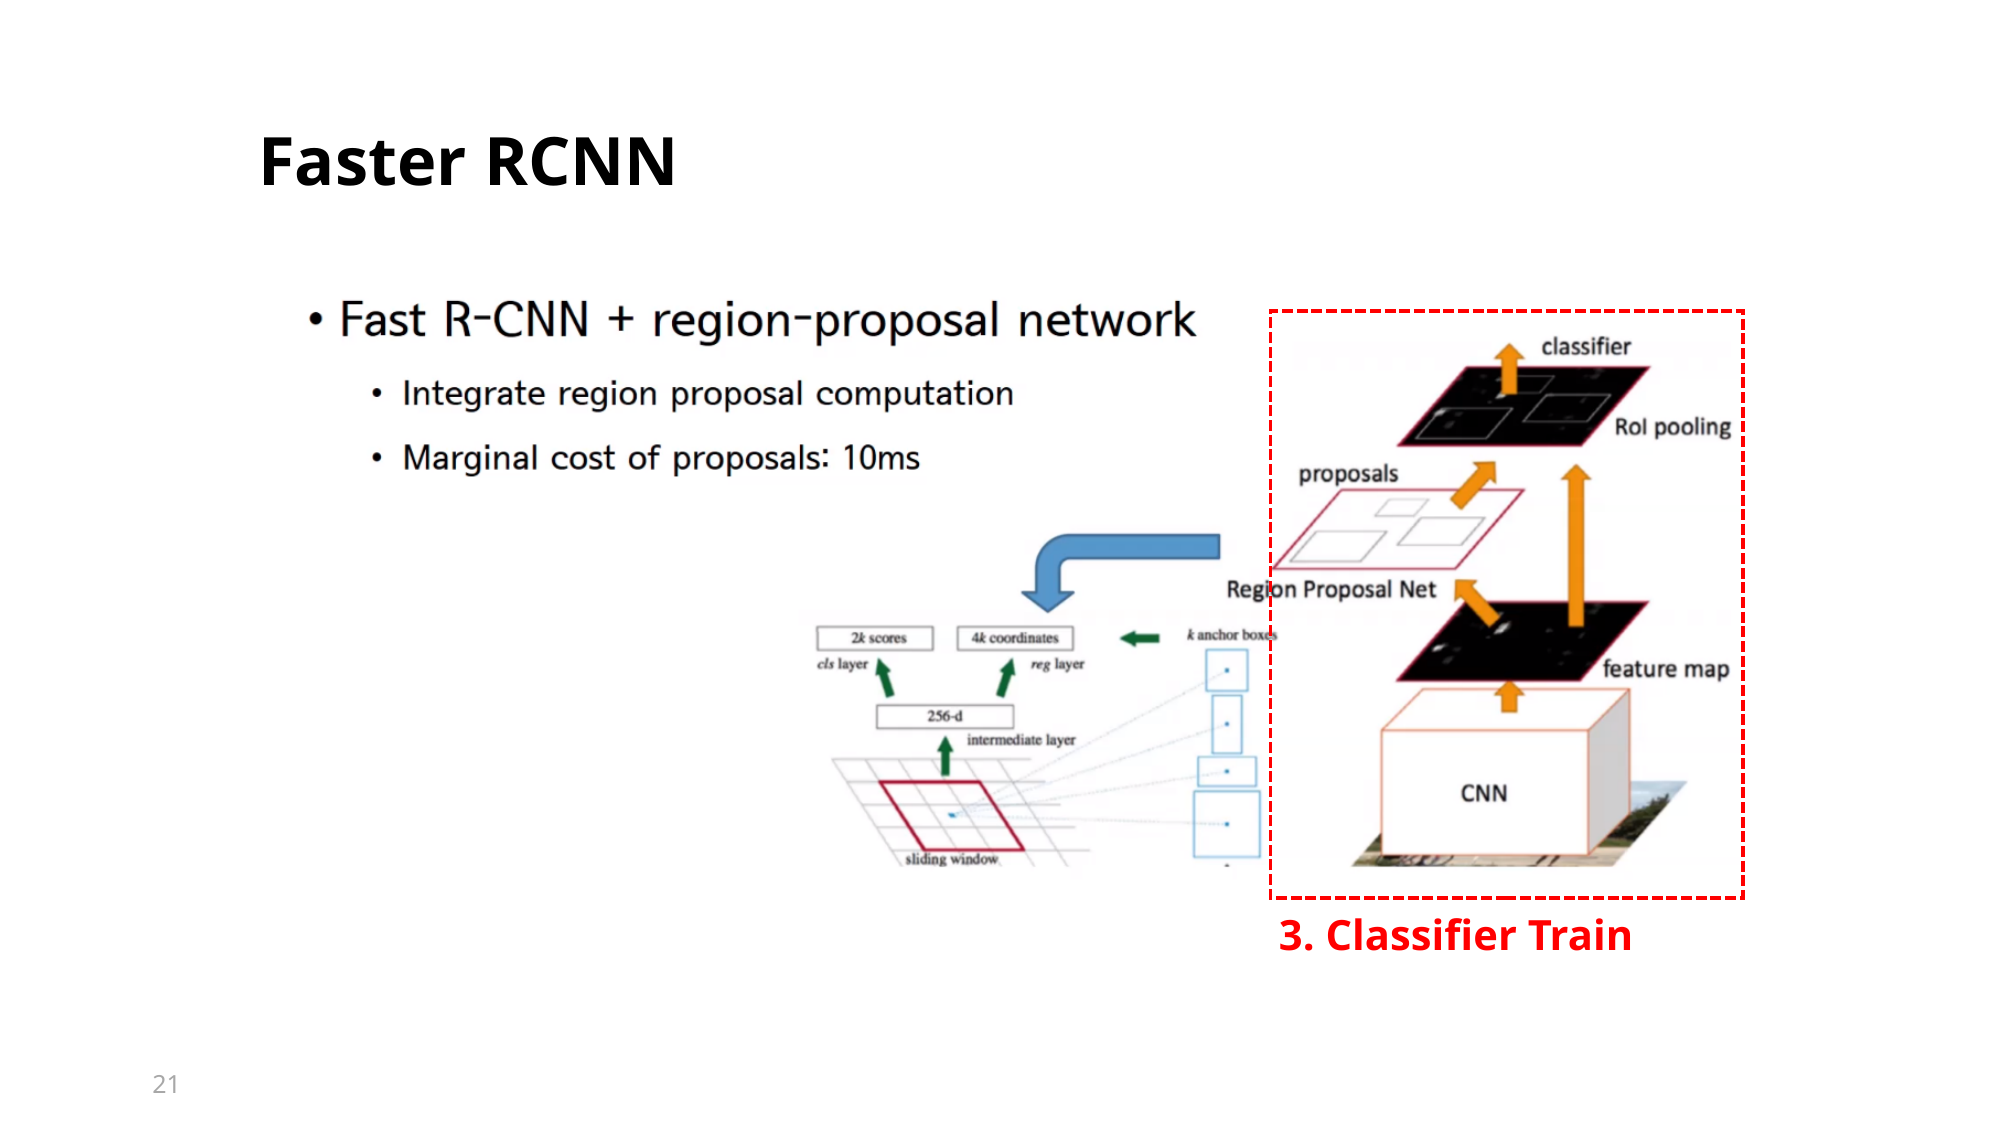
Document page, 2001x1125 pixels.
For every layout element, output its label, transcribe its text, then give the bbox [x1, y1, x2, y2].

picture [296, 205, 1743, 898]
text_box 3. Classifier Train [1264, 901, 1649, 967]
title Faster RCNN [137, 126, 801, 202]
slide_number 21 [137, 1055, 588, 1115]
